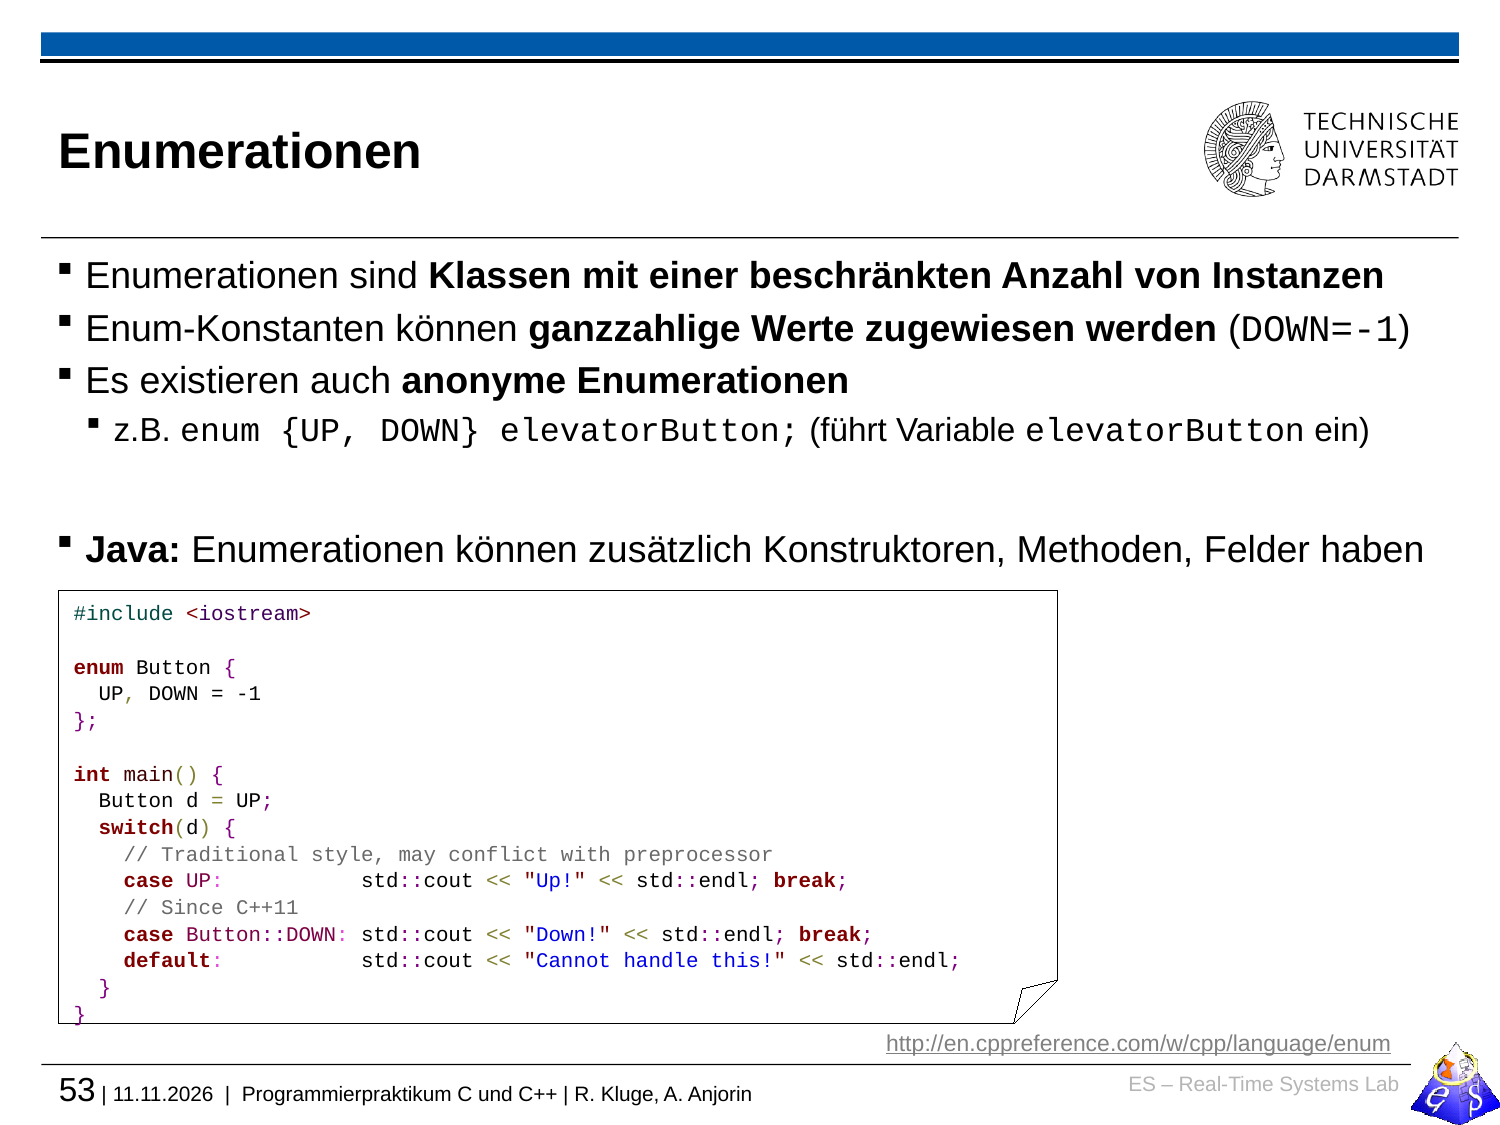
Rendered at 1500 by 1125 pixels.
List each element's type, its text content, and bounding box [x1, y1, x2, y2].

text_box http://en.cppreference.com/w/cpp/language/enum [662, 1023, 1413, 1064]
list Enumerationen sind Klassen mit einer beschränkten Anzahl von Instanzen Enum-Konstanten können ganzzahlige Werte zugewiesen werden (DOWN=-1) Es existieren auch anonyme Enumerationen z.B. enum {UP, DOWN} elevatorButton; (führt Variable elevatorButton ein) Java: Enumerationen können zusätzlich Konstruktoren, Methoden, Felder haben [41, 243, 1459, 1059]
picture [1187, 84, 1483, 214]
text_box #include <iostream> enum Button { UP, DOWN = -1 }; int main() { Button d = UP; switch(d) { // Traditional style, may conflict with preprocessor case UP: std::cout << "Up!" << std::endl; break; // Since C++11 case Button::DOWN: std::cout << "Down!" << std::endl; break; default: std::cout << "Cannot handle this!" << std::endl; } } [58, 590, 1058, 1024]
picture [1411, 1041, 1500, 1125]
title Enumerationen [58, 80, 1187, 218]
text_box [1013, 980, 1056, 1023]
